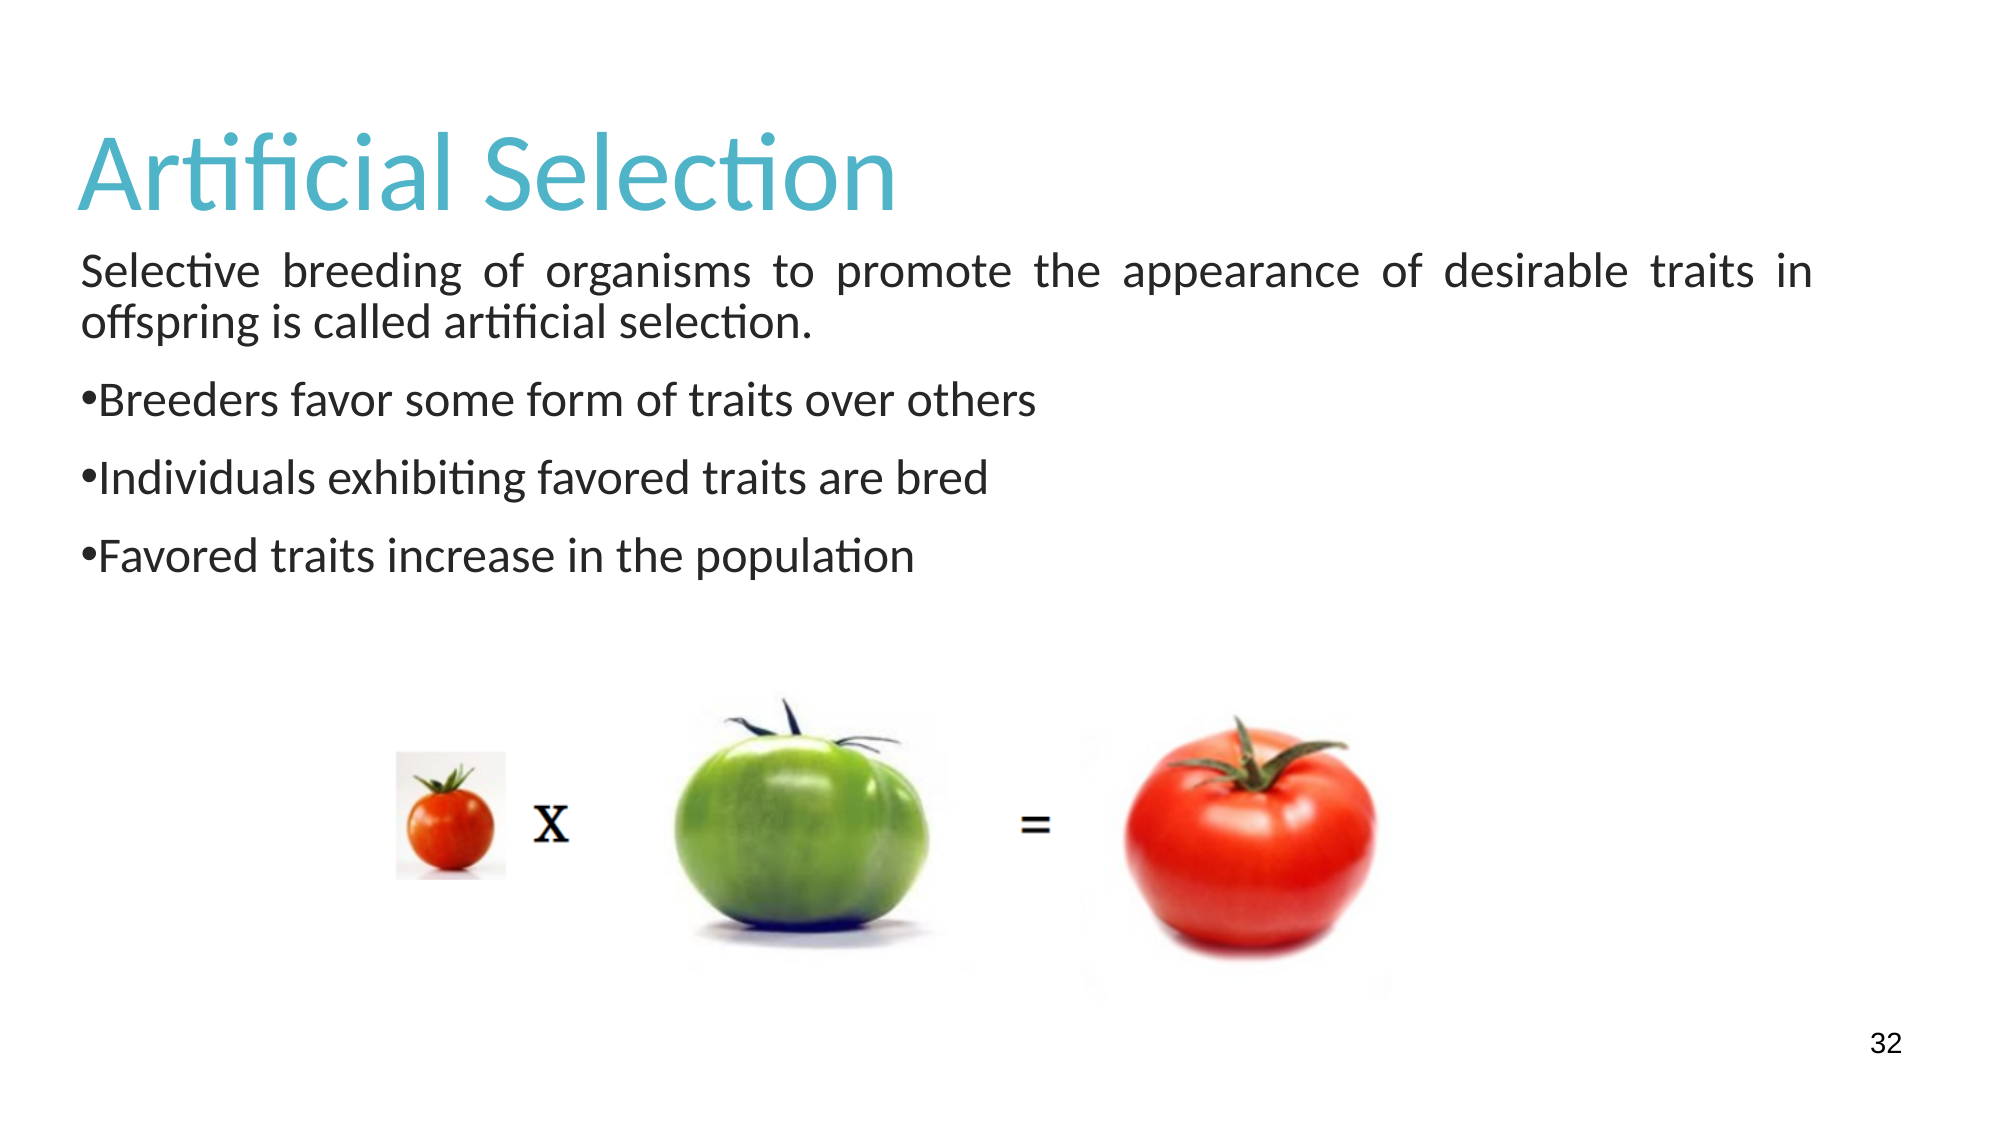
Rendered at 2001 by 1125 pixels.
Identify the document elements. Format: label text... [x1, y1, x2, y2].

list Selective breeding of organisms to promote the appearance of desirable traits in offspring is called artificial selection. Breeders favor some form of traits over others Individuals exhibiting favored traits are bred Favored traits increase in the population [65, 239, 1830, 858]
text_box 32 [1437, 837, 1918, 1067]
picture [387, 666, 1392, 1009]
title Artificial Selection [62, 39, 1830, 312]
